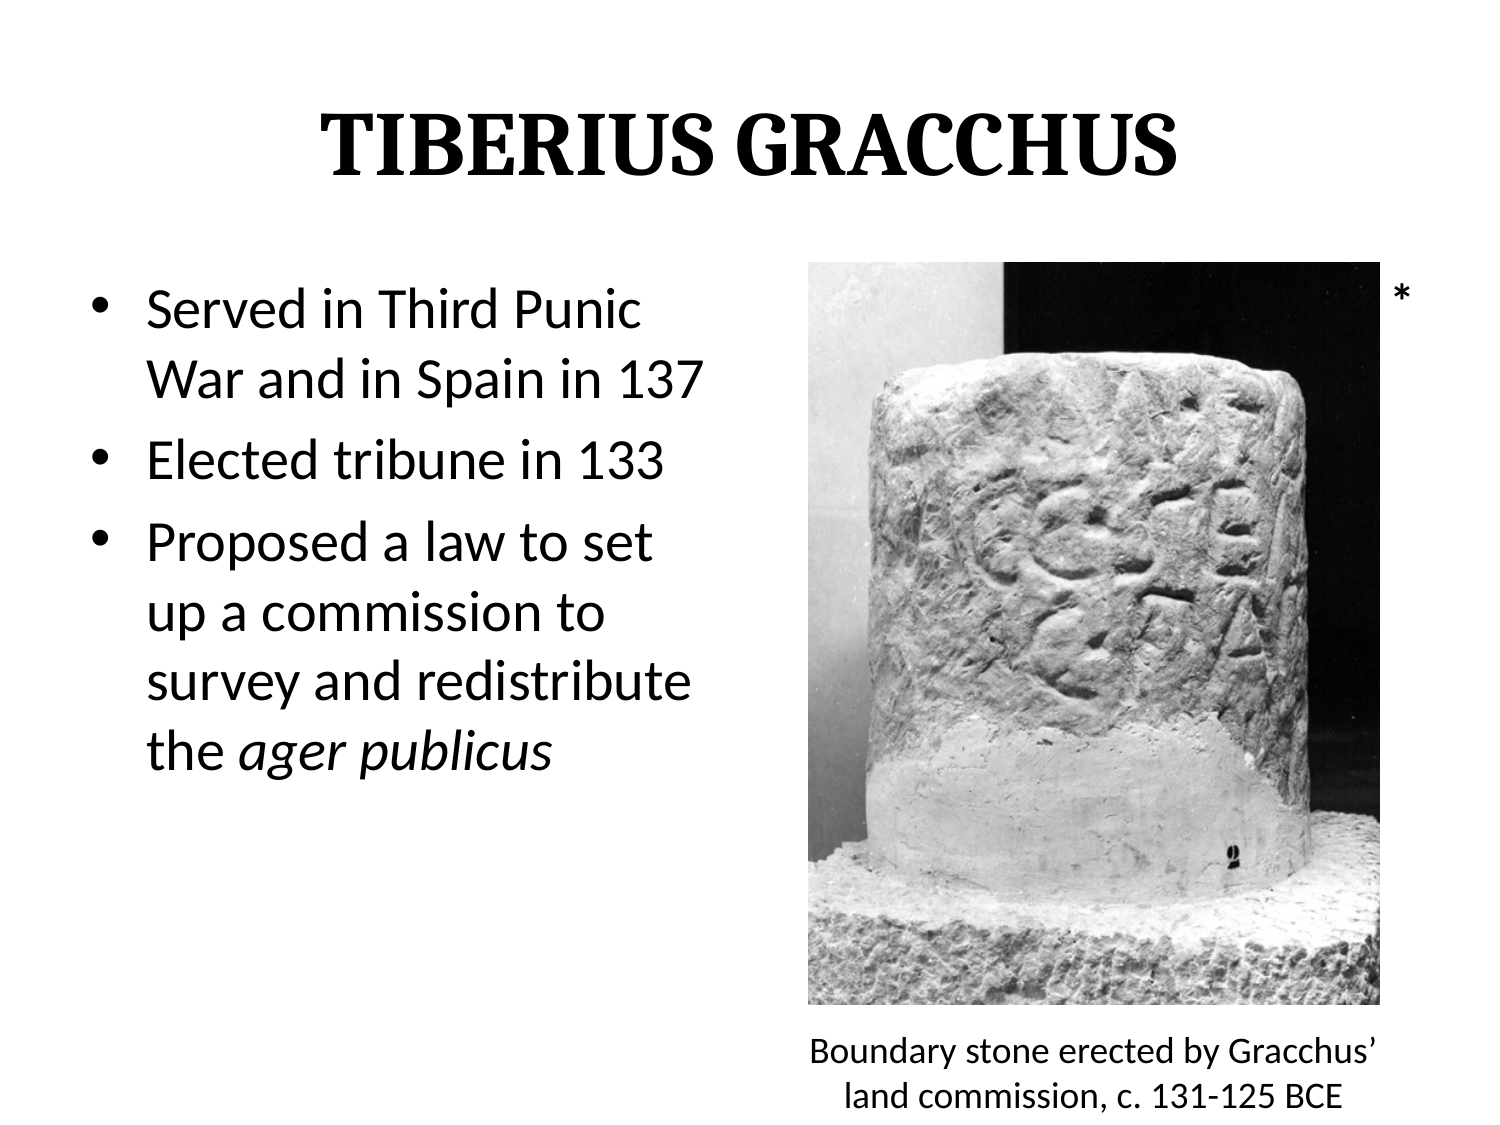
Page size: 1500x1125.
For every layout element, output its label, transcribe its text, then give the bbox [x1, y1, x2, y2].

text_box * [1381, 261, 1450, 337]
text_box Boundary stone erected by Gracchus’ land commission, c. 131-125 BCE [762, 1018, 1425, 1124]
title Tiberius Gracchus [75, 45, 1425, 233]
list Served in Third Punic War and in Spain in 137 Elected tribune in 133 Proposed a law to set up a commission to survey and redistribute the ager publicus [75, 262, 738, 1005]
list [808, 262, 1380, 1006]
